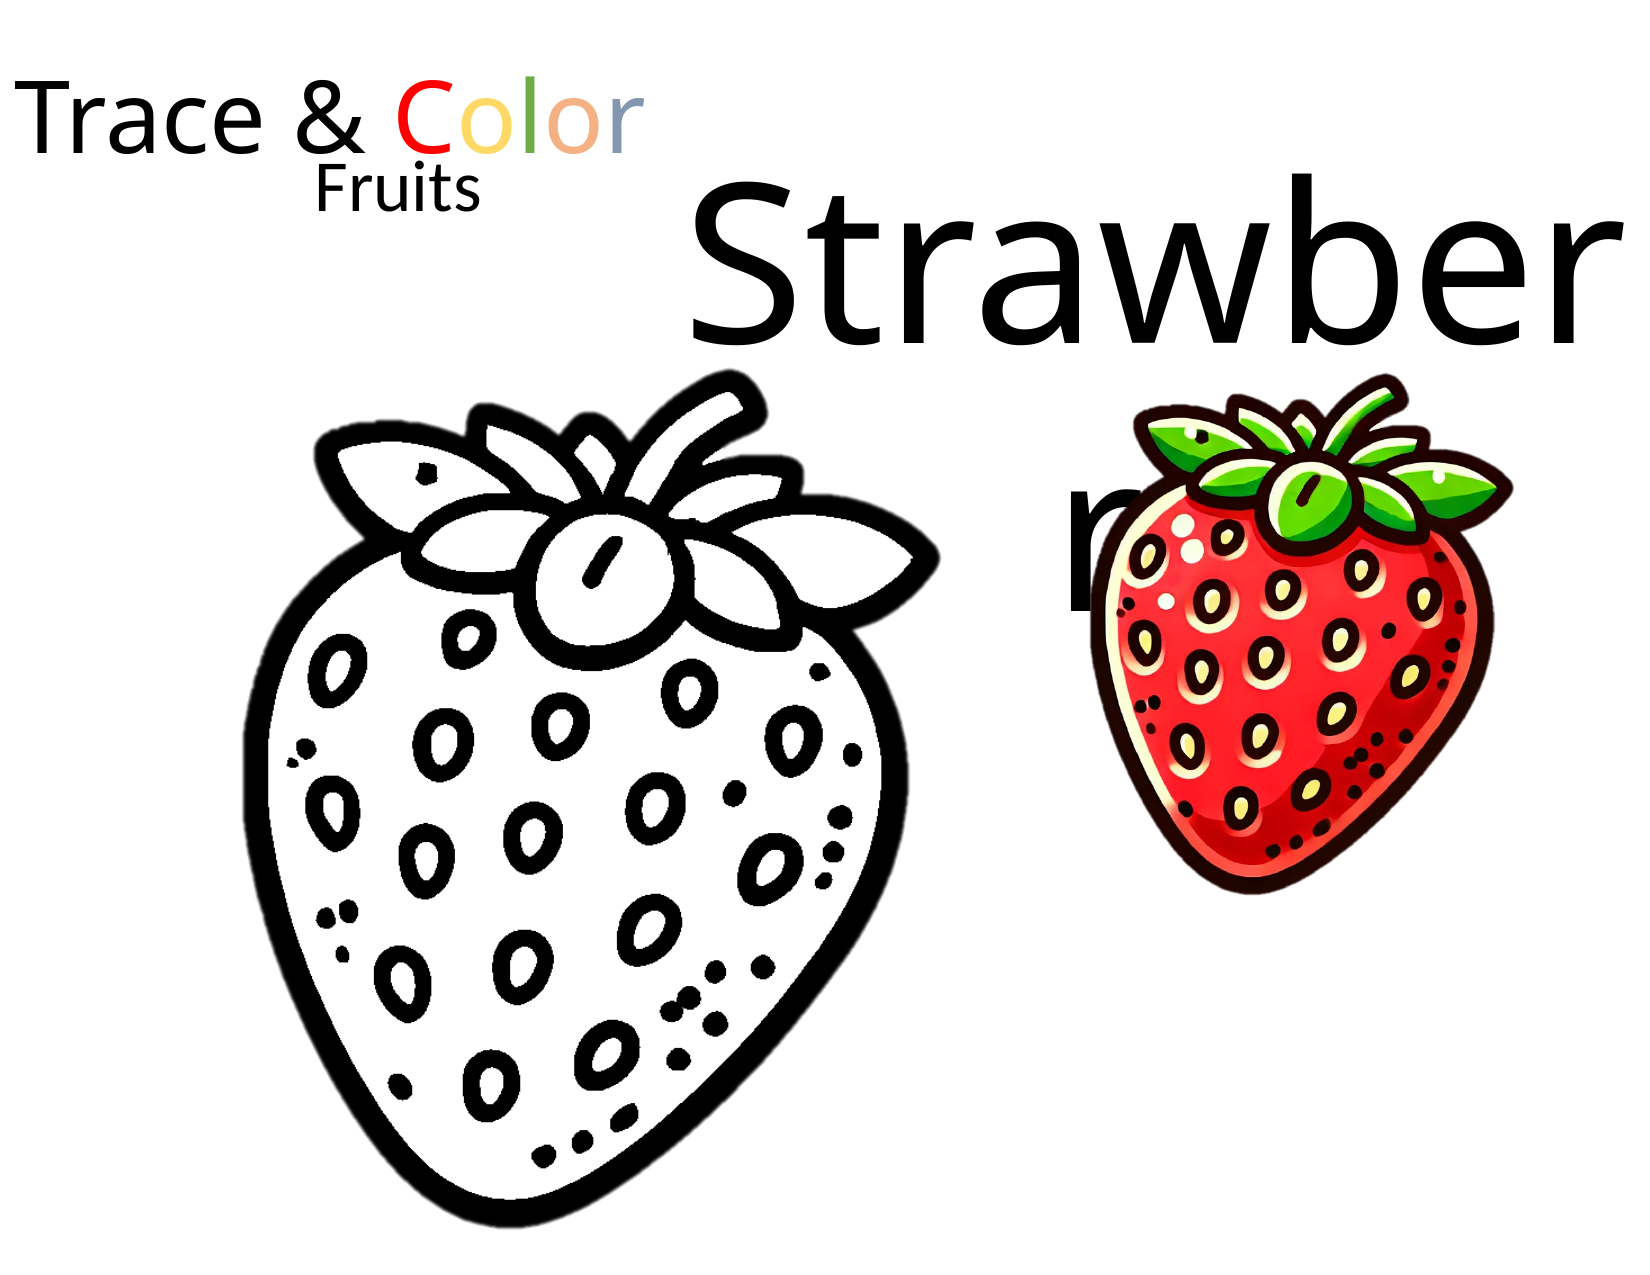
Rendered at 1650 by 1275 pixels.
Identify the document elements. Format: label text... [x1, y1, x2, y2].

text_box Fruits [14, 130, 783, 229]
picture [14, 229, 1650, 1275]
text_box Trace & Color [0, 45, 827, 181]
text_box Strawberry [660, 113, 1650, 288]
